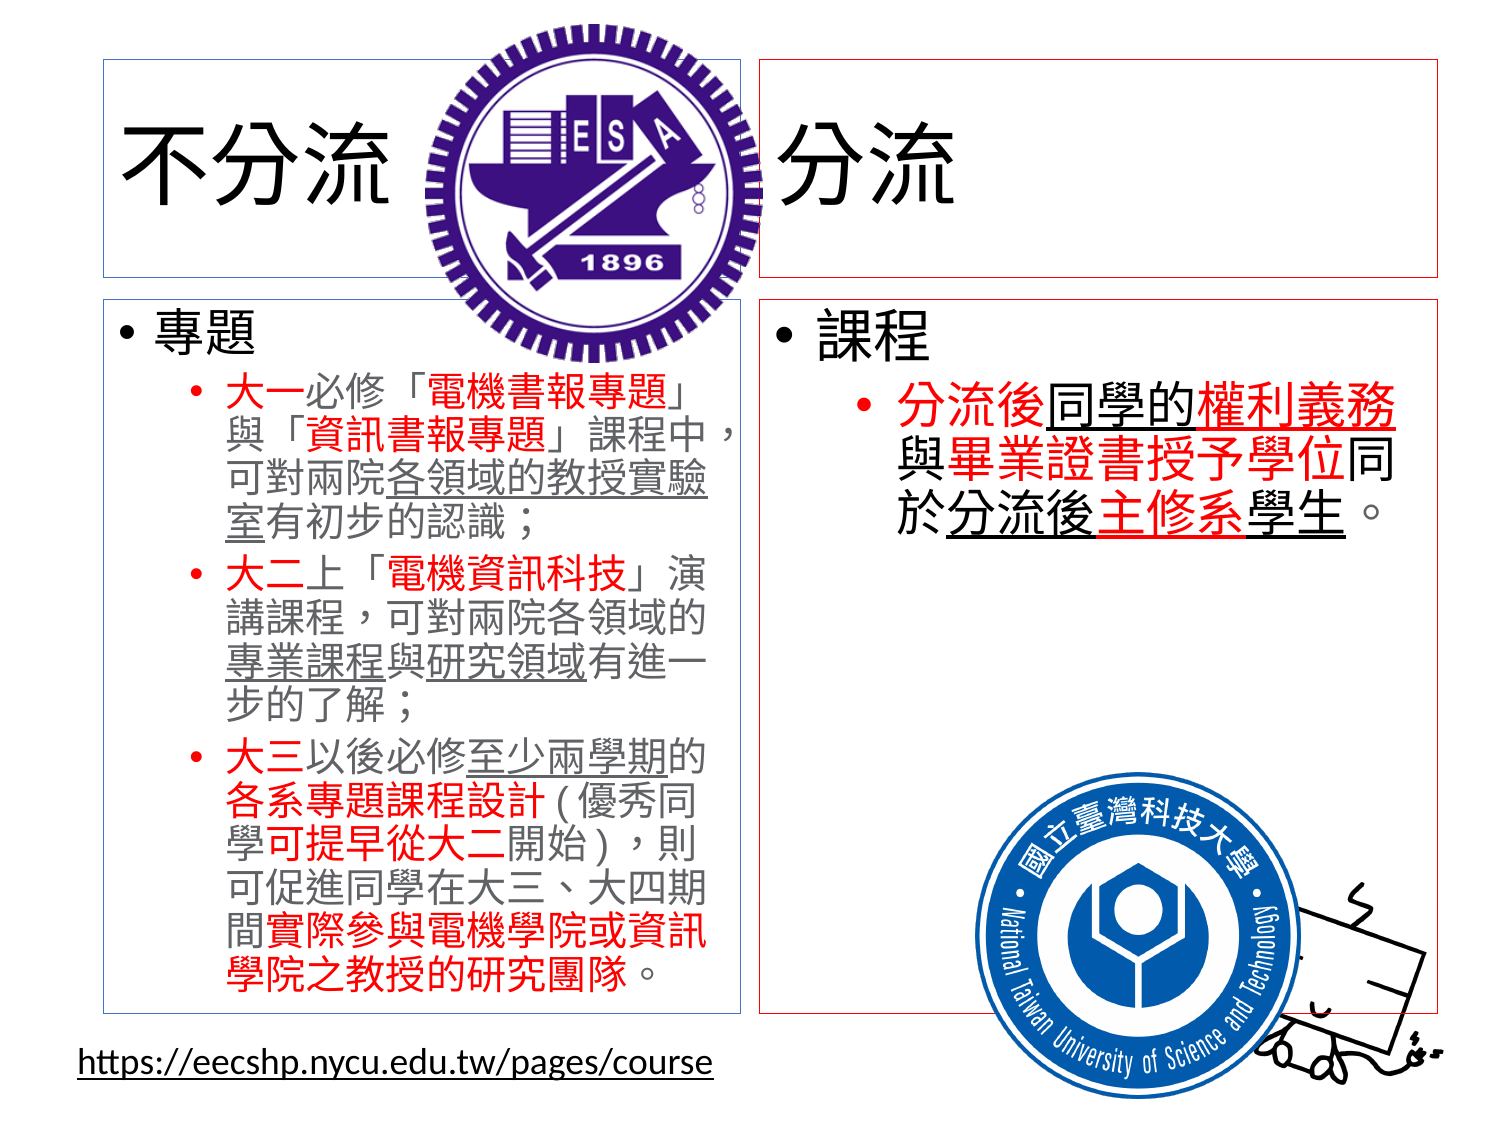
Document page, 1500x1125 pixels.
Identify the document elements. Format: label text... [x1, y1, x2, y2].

picture [425, 24, 763, 363]
text_box 分流 [763, 59, 1438, 278]
list 課程 分流後同學的權利義務與畢業證書授予學位同於分流後主修系學生。 [759, 299, 1438, 1014]
picture [974, 772, 1487, 1116]
title 不分流 [103, 59, 425, 278]
text_box https://eecshp.nycu.edu.tw/pages/course [62, 1030, 813, 1090]
list 專題 大一必修「電機書報專題」與「資訊書報專題」課程中，可對兩院各領域的教授實驗室有初步的認識； 大二上「電機資訊科技」演講課程，可對兩院各領域的專業課程與研究領域有進一步的了解； 大三以後必修至少兩學期的各系專題課程設計(優秀同學可提早從大二開始)，則可促進同學在大三、大四期間實際參與電機學院或資訊學院之教授的研究團隊。 [103, 299, 741, 1014]
